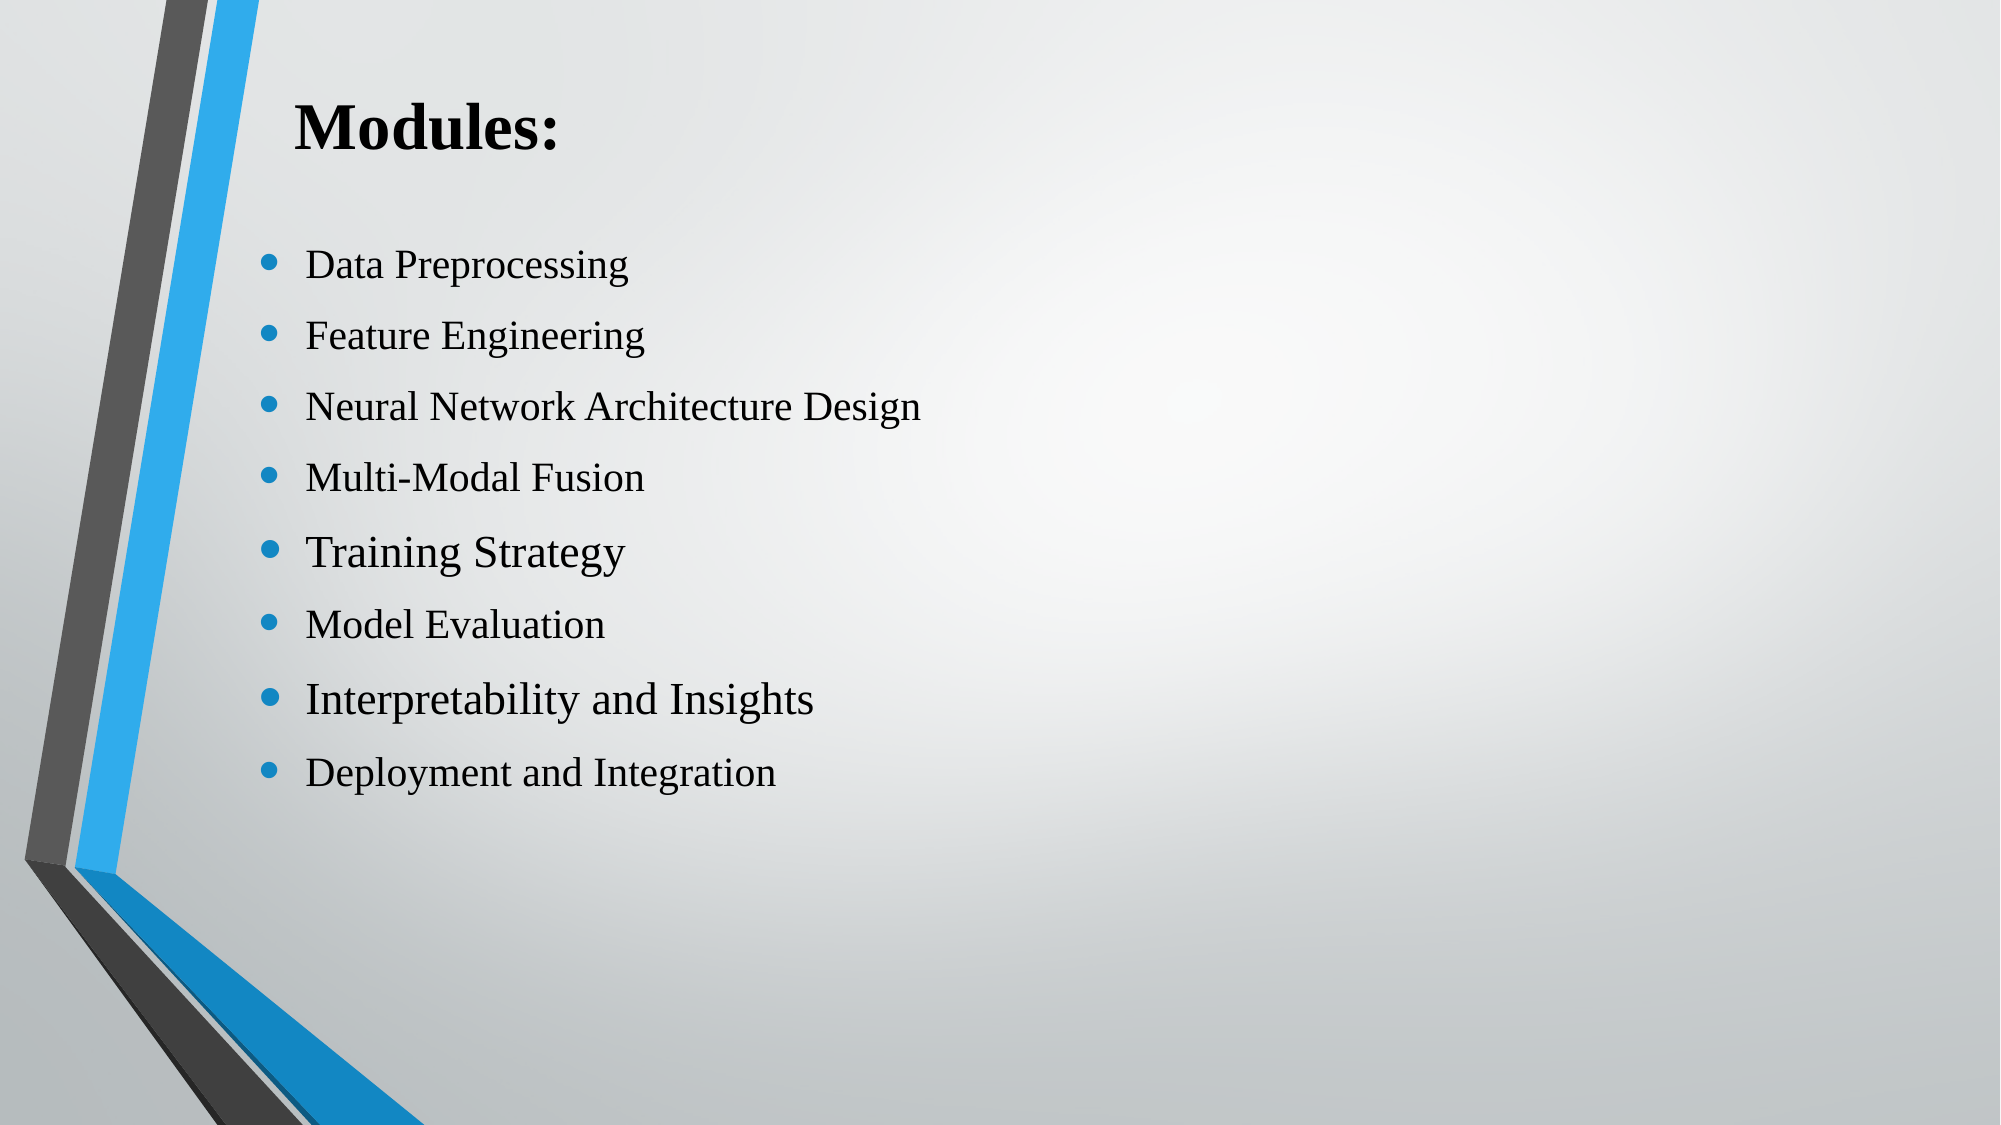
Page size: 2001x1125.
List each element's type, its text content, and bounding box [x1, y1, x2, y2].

title Modules: [243, 32, 613, 88]
list Data Preprocessing Feature Engineering Neural Network Architecture Design Multi-Modal Fusion Training Strategy Model Evaluation Interpretability and Insights Deployment and Integration [243, 88, 1887, 863]
